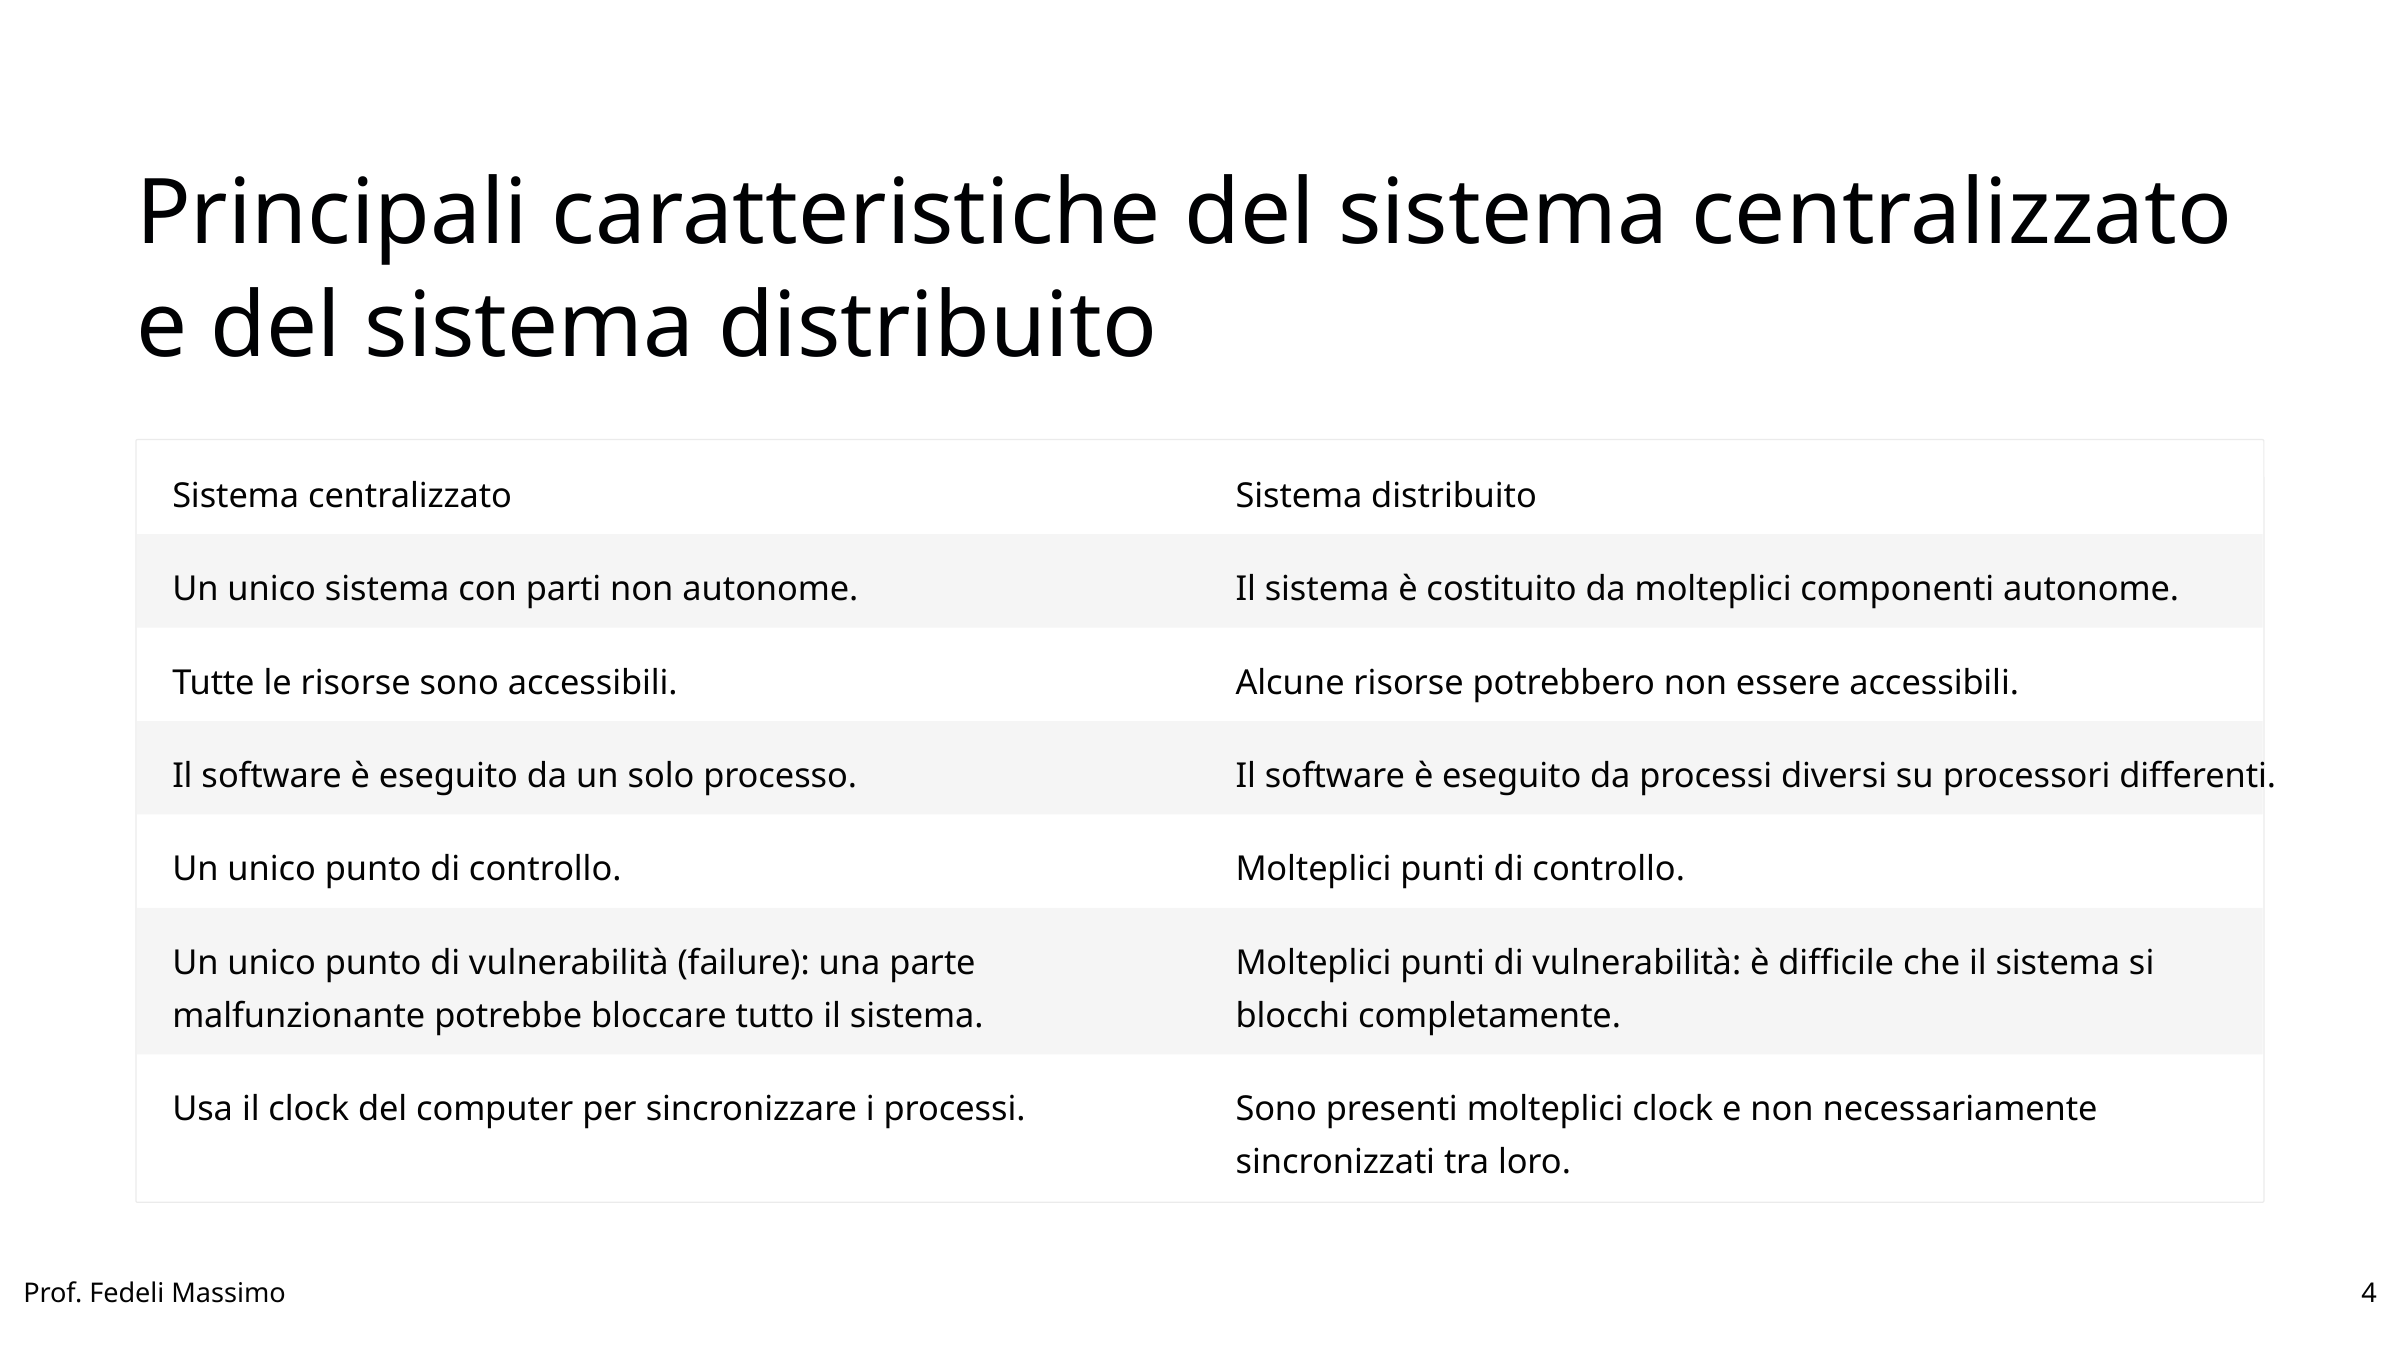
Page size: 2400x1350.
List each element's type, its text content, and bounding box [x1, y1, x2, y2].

text_box Il sistema è costituito da molteplici componenti autonome. [1235, 554, 2228, 608]
text_box Sistema centralizzato [172, 460, 1165, 515]
text_box Sono presenti molteplici clock e non necessariamente sincronizzati tra loro. [1235, 1074, 2228, 1181]
text_box [137, 534, 2263, 627]
text_box [137, 721, 2263, 814]
text_box Sistema distribuito [1235, 460, 2228, 515]
text_box Alcune risorse potrebbero non essere accessibili. [1235, 647, 2228, 701]
text_box [137, 440, 2263, 534]
text_box Il software è eseguito da processi diversi su processori differenti. [1235, 741, 2228, 795]
text_box Un unico punto di controllo. [172, 834, 1165, 888]
text_box Molteplici punti di vulnerabilità: è difficile che il sistema si blocchi completamente. [1235, 927, 2228, 1035]
text_box [137, 627, 2263, 721]
text_box 4 [2329, 1267, 2377, 1309]
text_box [137, 814, 2263, 907]
text_box Principali caratteristiche del sistema centralizzato e del sistema distribuito [135, 147, 2264, 377]
text_box Usa il clock del computer per sincronizzare i processi. [172, 1074, 1165, 1128]
text_box Un unico punto di vulnerabilità (failure): una parte malfunzionante potrebbe bloccare tutto il sistema. [172, 927, 1165, 1035]
text_box Un unico sistema con parti non autonome. [172, 554, 1165, 608]
text_box Il software è eseguito da un solo processo. [172, 741, 1165, 795]
text_box Molteplici punti di controllo. [1235, 834, 2228, 888]
text_box [137, 1054, 2263, 1201]
text_box Tutte le risorse sono accessibili. [172, 647, 1165, 701]
text_box Prof. Fedeli Massimo [23, 1267, 291, 1309]
text_box [137, 907, 2263, 1054]
